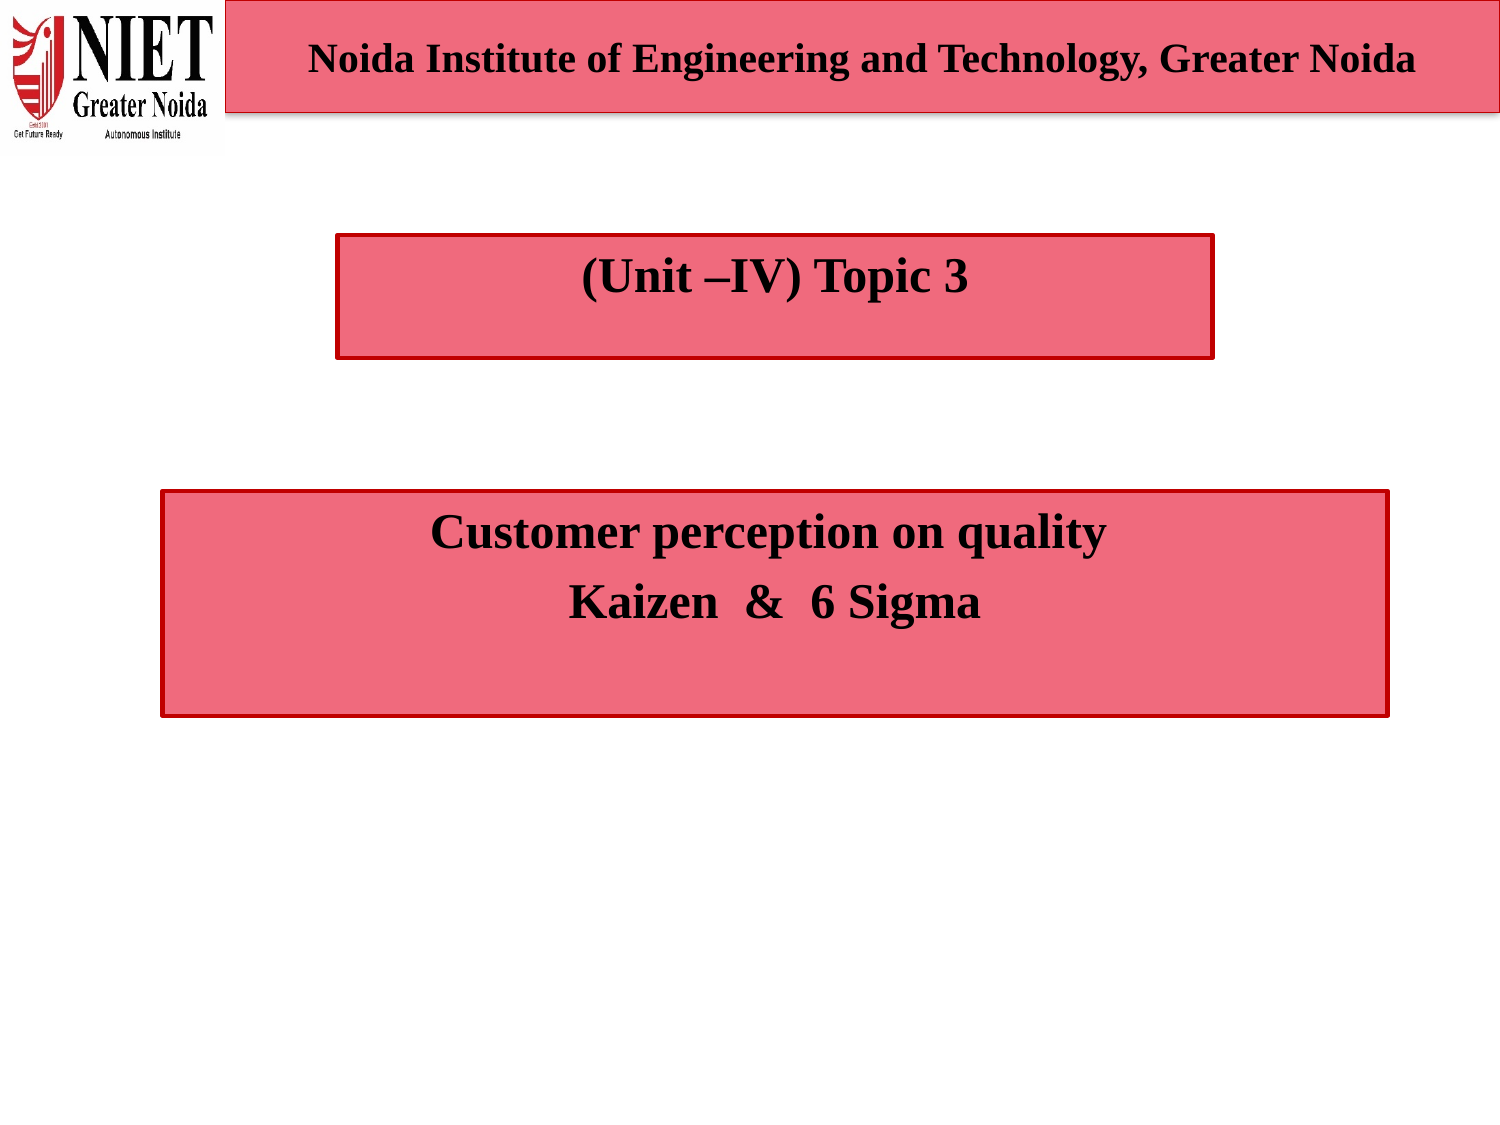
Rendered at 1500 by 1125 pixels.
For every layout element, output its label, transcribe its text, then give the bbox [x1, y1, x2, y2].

picture [0, 0, 226, 156]
text_box Noida Institute of Engineering and Technology, Greater Noida [226, 0, 1500, 113]
text_box (Unit –IV) Topic 3 [335, 233, 1215, 360]
subtitle Customer perception on quality Kaizen & 6 Sigma [160, 489, 1390, 718]
